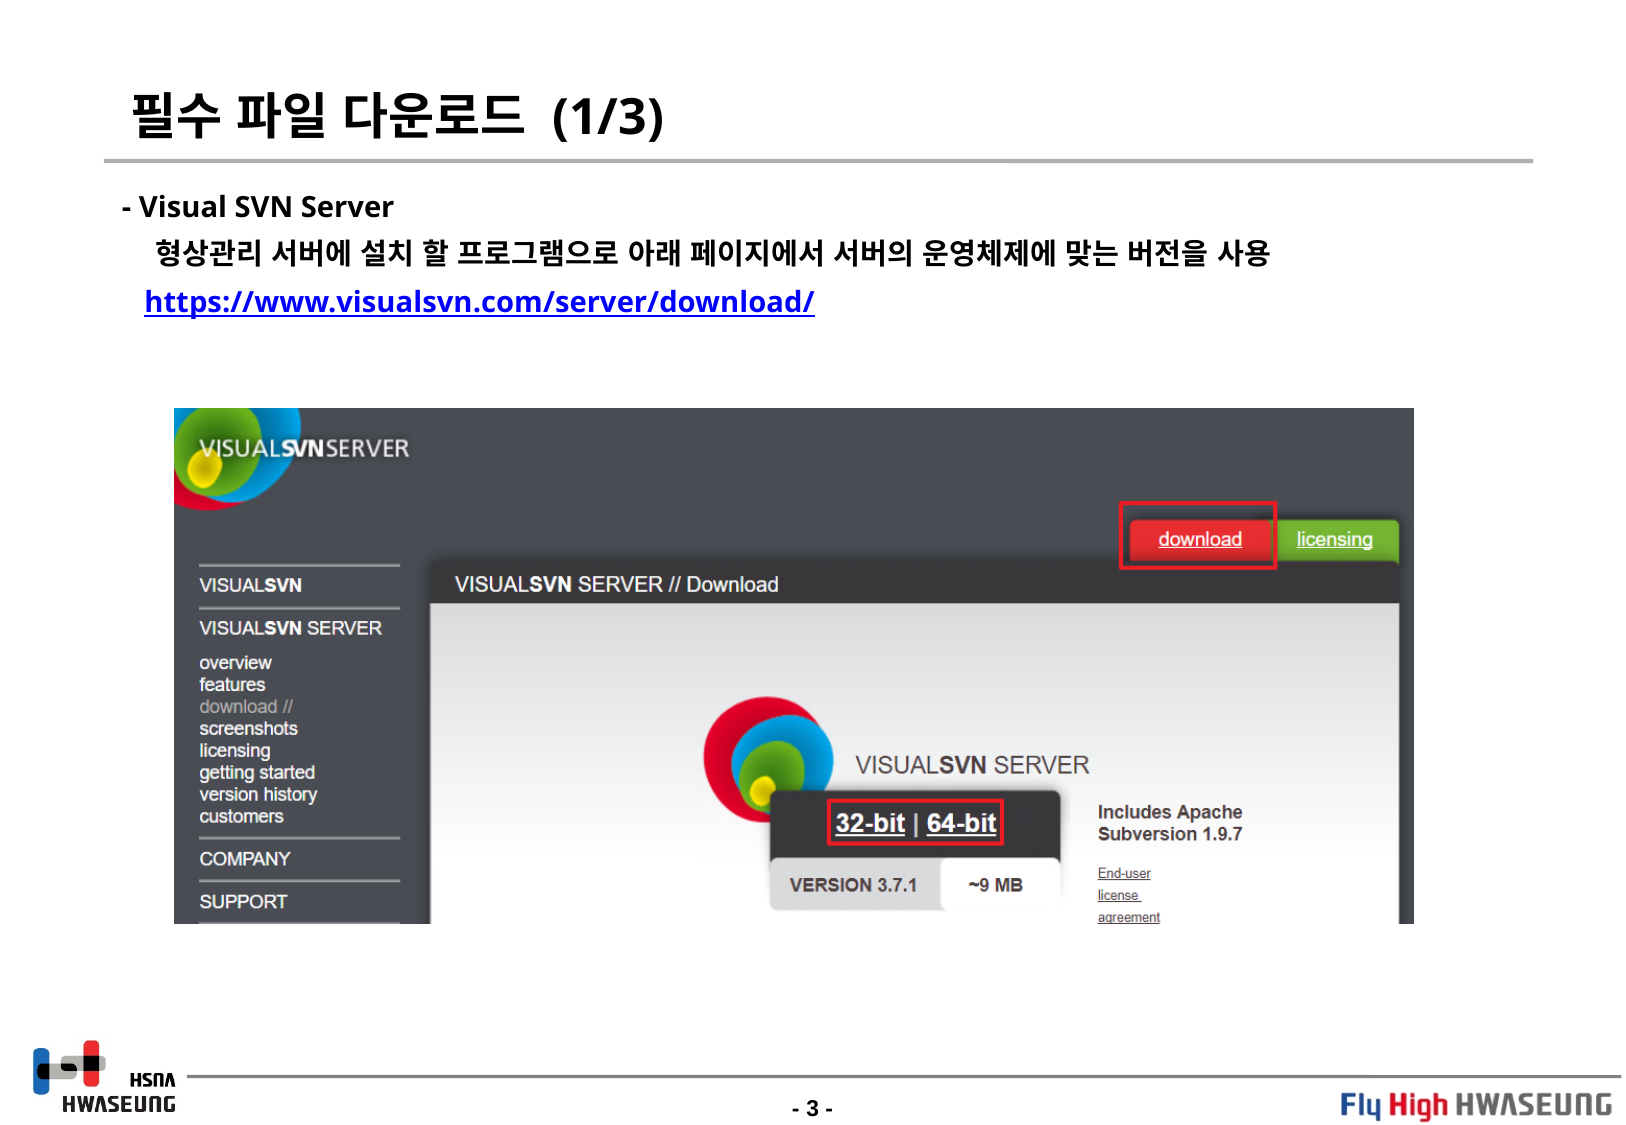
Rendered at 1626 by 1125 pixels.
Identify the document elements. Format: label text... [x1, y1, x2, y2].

text_box - Visual SVN Server 형상관리 서버에 설치 할 프로그램으로 아래 페이지에서 서버의 운영체제에 맞는 버전을 사용 https://www.visualsvn.com/server/download/ [91, 177, 1557, 331]
picture [1336, 1087, 1615, 1125]
picture [174, 408, 1414, 924]
picture [21, 1034, 187, 1118]
text_box 필수 파일 다운로드 (1/3) [115, 90, 1576, 139]
